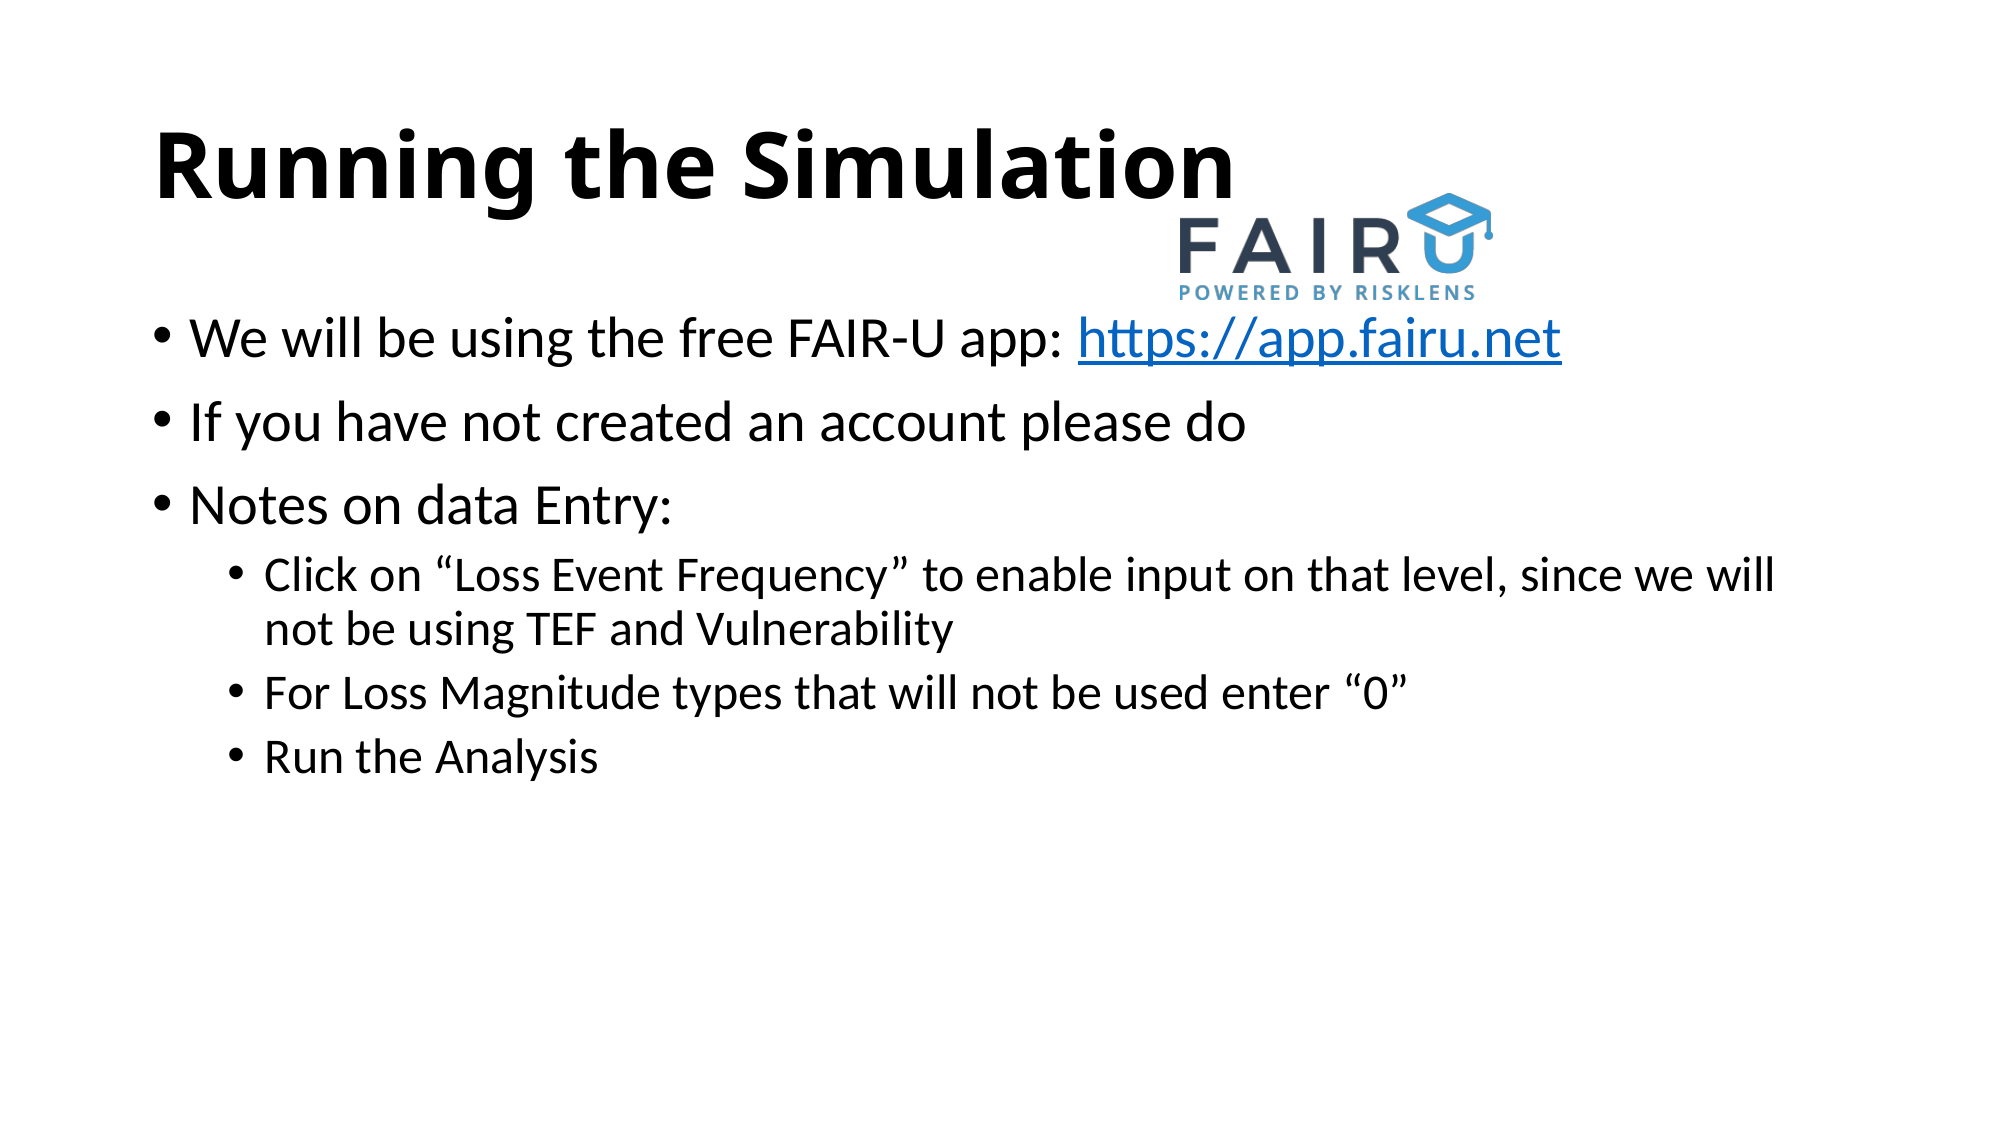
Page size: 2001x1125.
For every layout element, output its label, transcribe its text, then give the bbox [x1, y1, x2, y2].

list We will be using the free FAIR-U app: https://app.fairu.net If you have not created an account please do Notes on data Entry: Click on “Loss Event Frequency” to enable input on that level, since we will not be using TEF and Vulnerability For Loss Magnitude types that will not be used enter “0” Run the Analysis [137, 299, 1863, 1014]
picture [1180, 193, 1493, 300]
title Running the Simulation [137, 59, 1863, 278]
